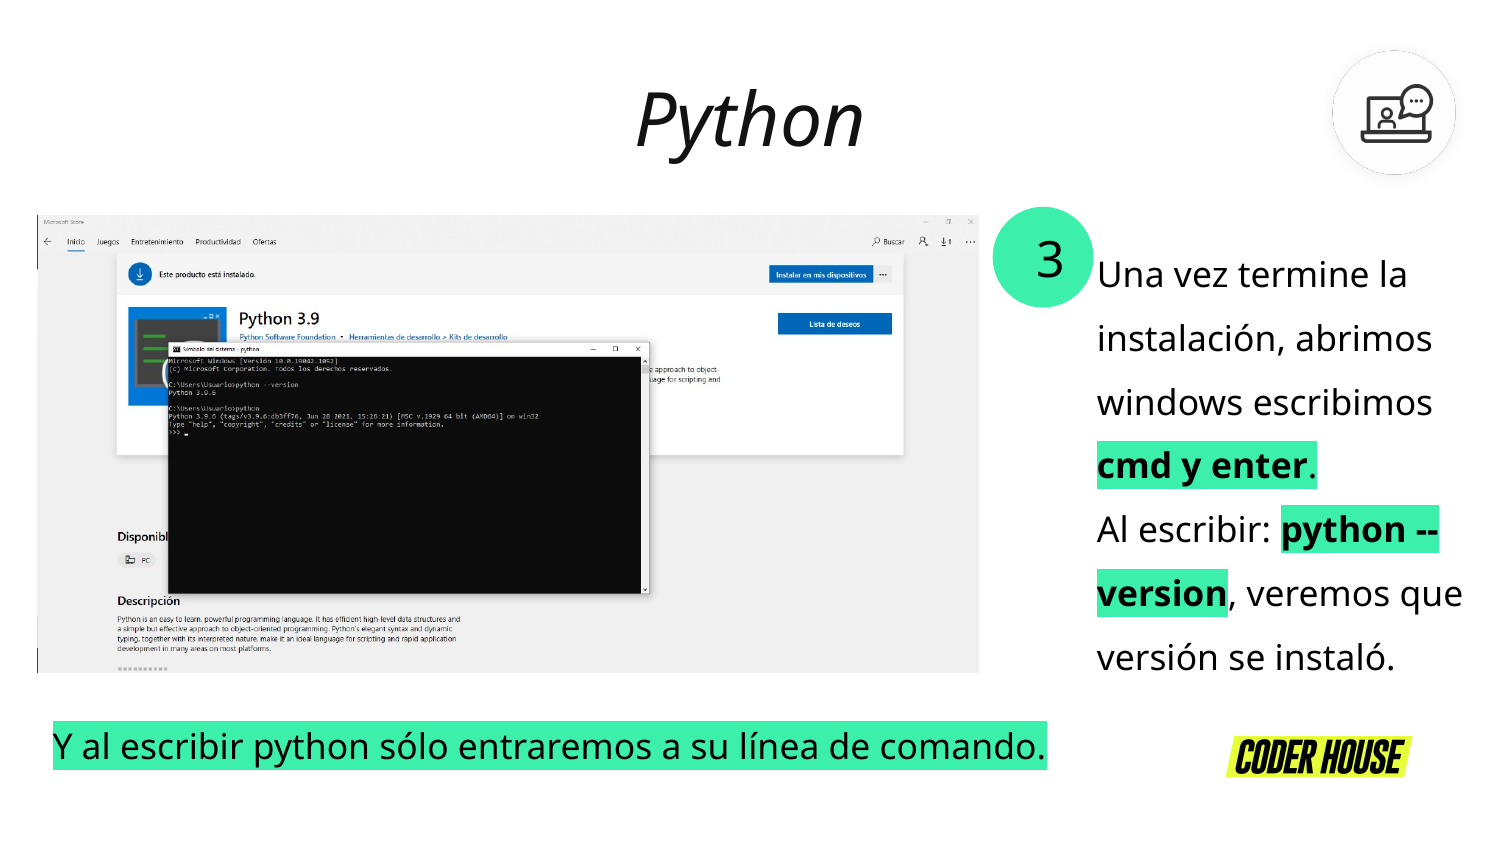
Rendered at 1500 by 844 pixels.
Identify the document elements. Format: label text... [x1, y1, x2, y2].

text_box Una vez termine la instalación, abrimos windows escribimos cmd y enter. Al escribir: python --version, veremos que versión se instaló. [1099, 215, 1500, 299]
picture [1221, 728, 1417, 784]
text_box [992, 206, 1094, 308]
text_box Python [303, 35, 1197, 198]
text_box Y al escribir python sólo entraremos a su línea de comando. [37, 687, 1343, 782]
picture [1316, 35, 1471, 190]
picture [37, 215, 979, 673]
